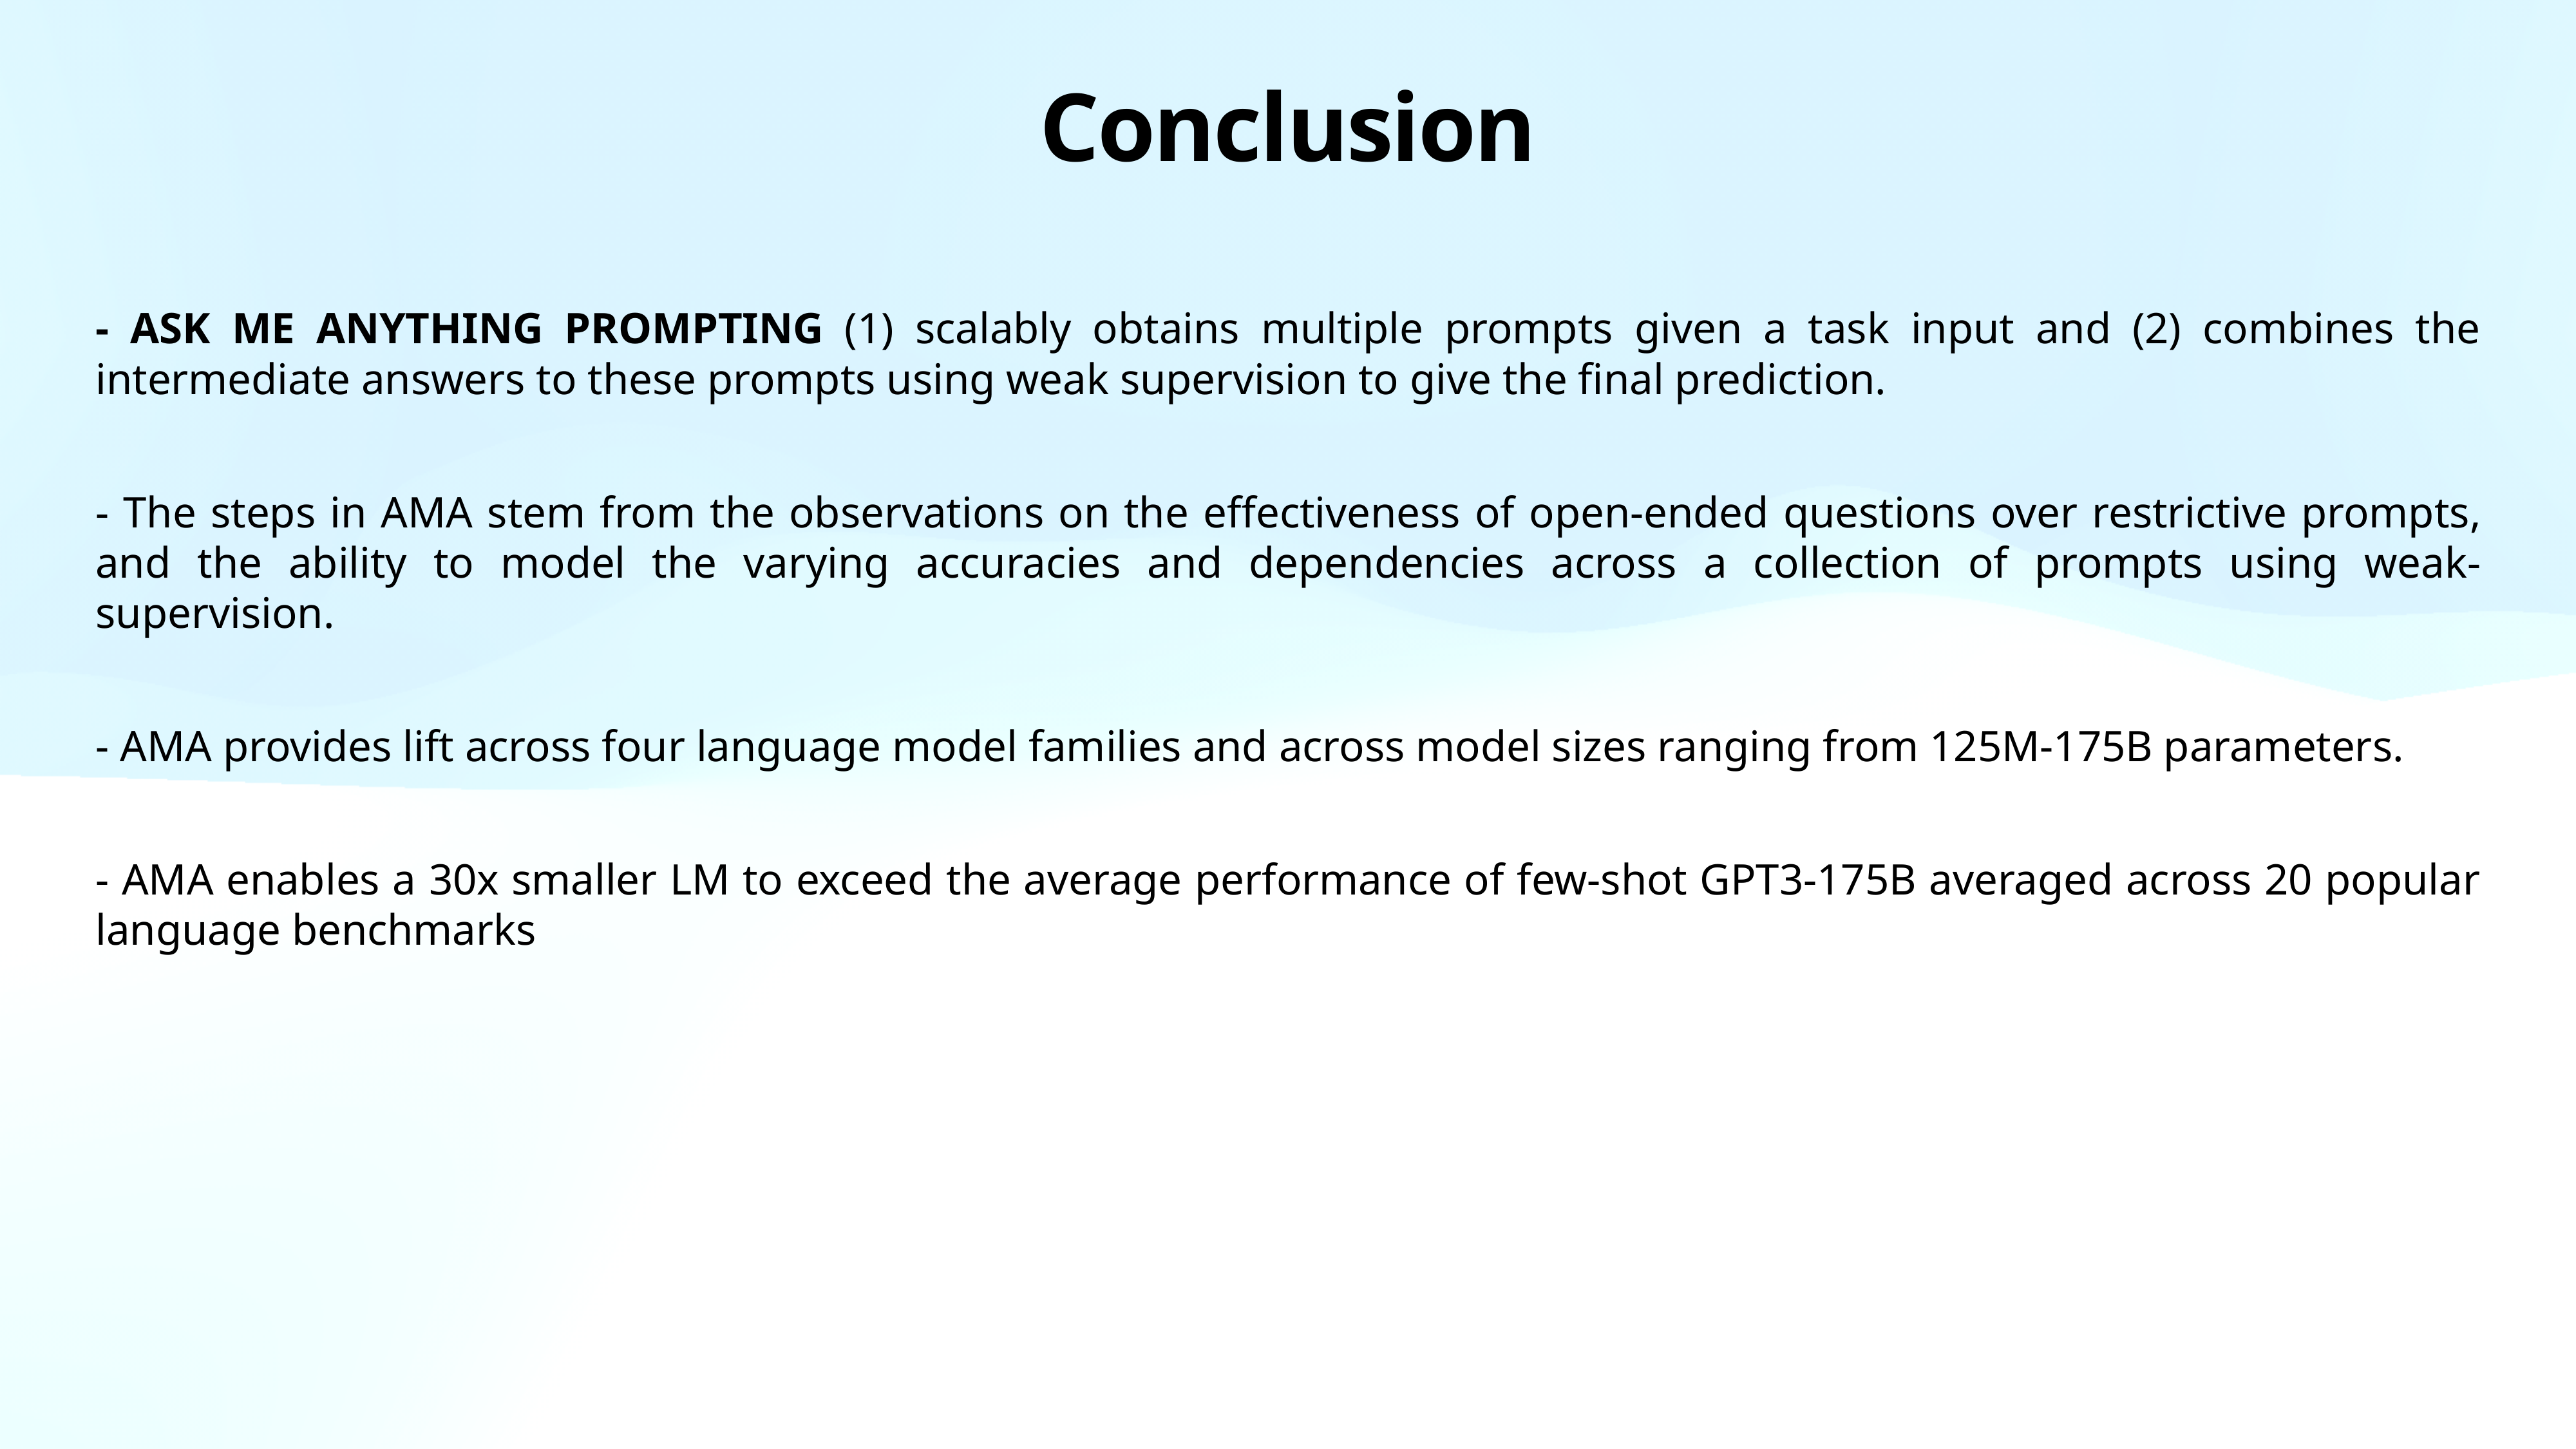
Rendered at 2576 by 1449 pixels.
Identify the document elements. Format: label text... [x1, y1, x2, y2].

picture [0, 0, 2576, 1449]
title Conclusion [127, 83, 2449, 236]
list - ASK ME ANYTHING PROMPTING (1) scalably obtains multiple prompts given a task input and (2) combines the intermediate answers to these prompts using weak supervision to give the final prediction. - The steps in AMA stem from the observations on the effectiveness of open-ended questions over restrictive prompts, and the ability to model the varying accuracies and dependencies across a collection of prompts using weak- supervision. - AMA provides lift across four language model families and across model sizes ranging from 125M-175B parameters. - AMA enables a 30x smaller LM to exceed the average performance of few-shot GPT3-175B averaged across 20 popular language benchmarks [90, 296, 2486, 1449]
